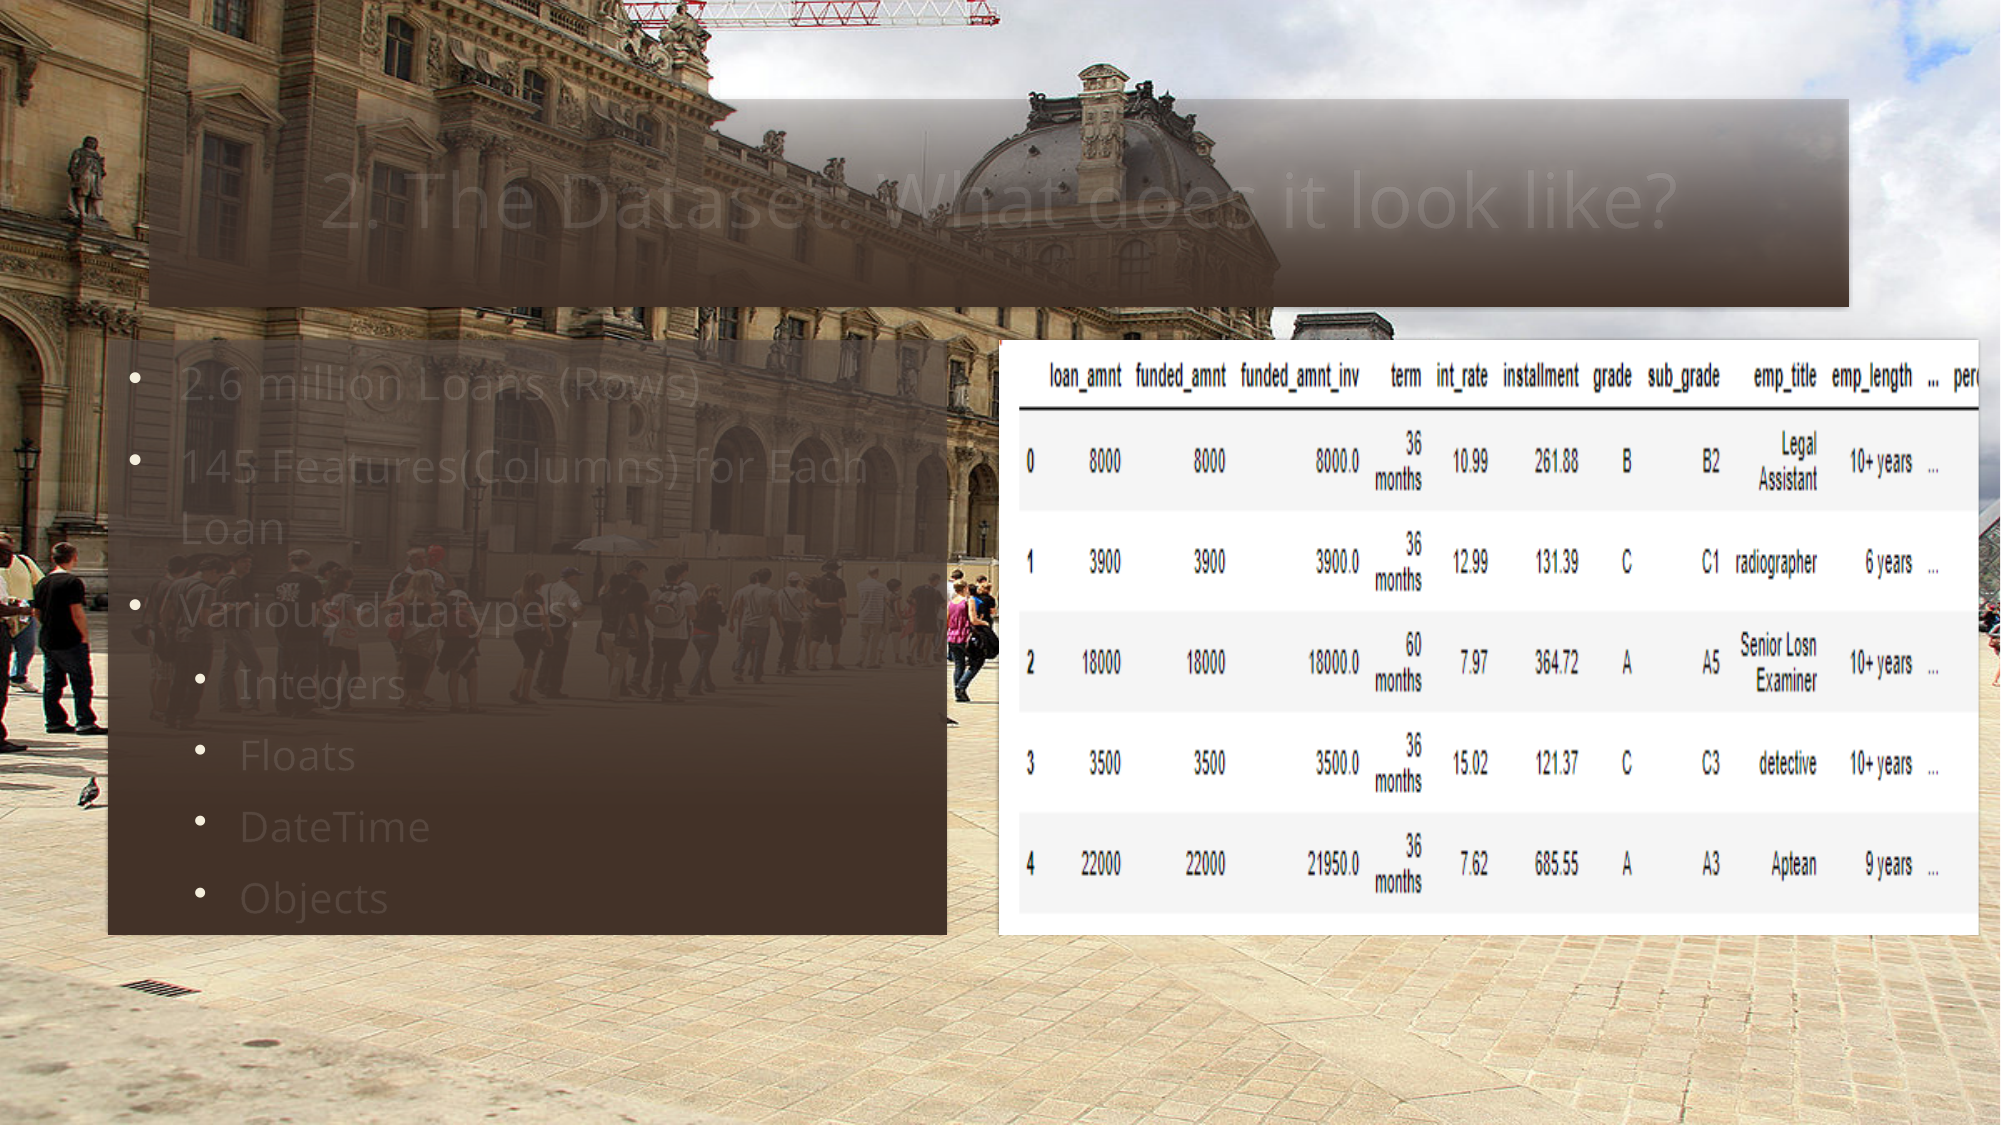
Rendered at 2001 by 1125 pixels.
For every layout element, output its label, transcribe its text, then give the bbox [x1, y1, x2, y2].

list 2.6 million Loans (Rows) 145 Features(Columns) for Each Loan Various datatypes: Integers Floats DateTime Objects [108, 340, 947, 935]
picture [0, 0, 2001, 1125]
title 2. The Dataset: What does it look like? [149, 99, 1849, 307]
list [998, 340, 1979, 936]
